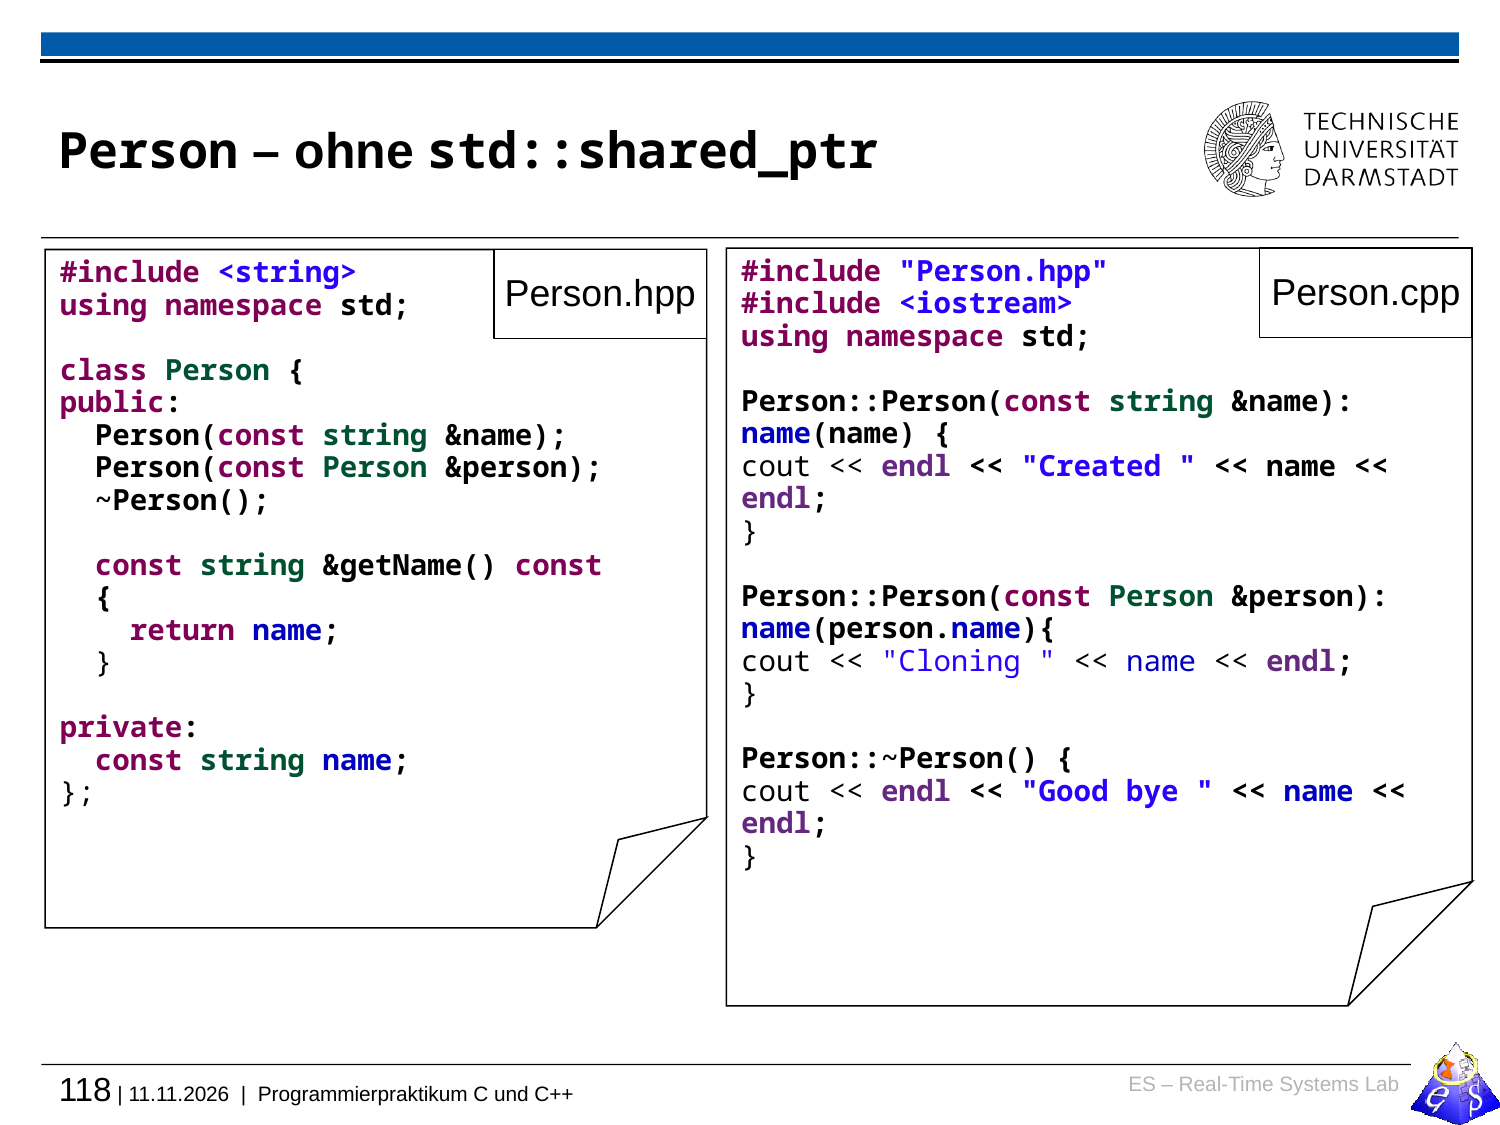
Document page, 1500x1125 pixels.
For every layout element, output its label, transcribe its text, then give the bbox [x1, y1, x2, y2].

text_box Person.cpp [1259, 248, 1473, 338]
picture [1187, 84, 1483, 214]
text_box #include "Person.hpp" #include <iostream> using namespace std; Person::Person(const string &name): name(name) { cout << endl << "Created " << name << endl; } Person::Person(const Person &person): name(person.name){ cout << "Cloning " << name << endl; } Person::~Person() { cout << endl << "Good bye " << name << endl; } [726, 248, 1473, 1006]
title Person – ohne std::shared_ptr [58, 80, 1187, 218]
picture [1411, 1041, 1500, 1125]
text_box Person.hpp [494, 249, 707, 339]
text_box #include <string> using namespace std; class Person { public: Person(const string &name); Person(const Person &person); ~Person(); const string &getName() const { return name; } private: const string name; }; [45, 249, 707, 928]
